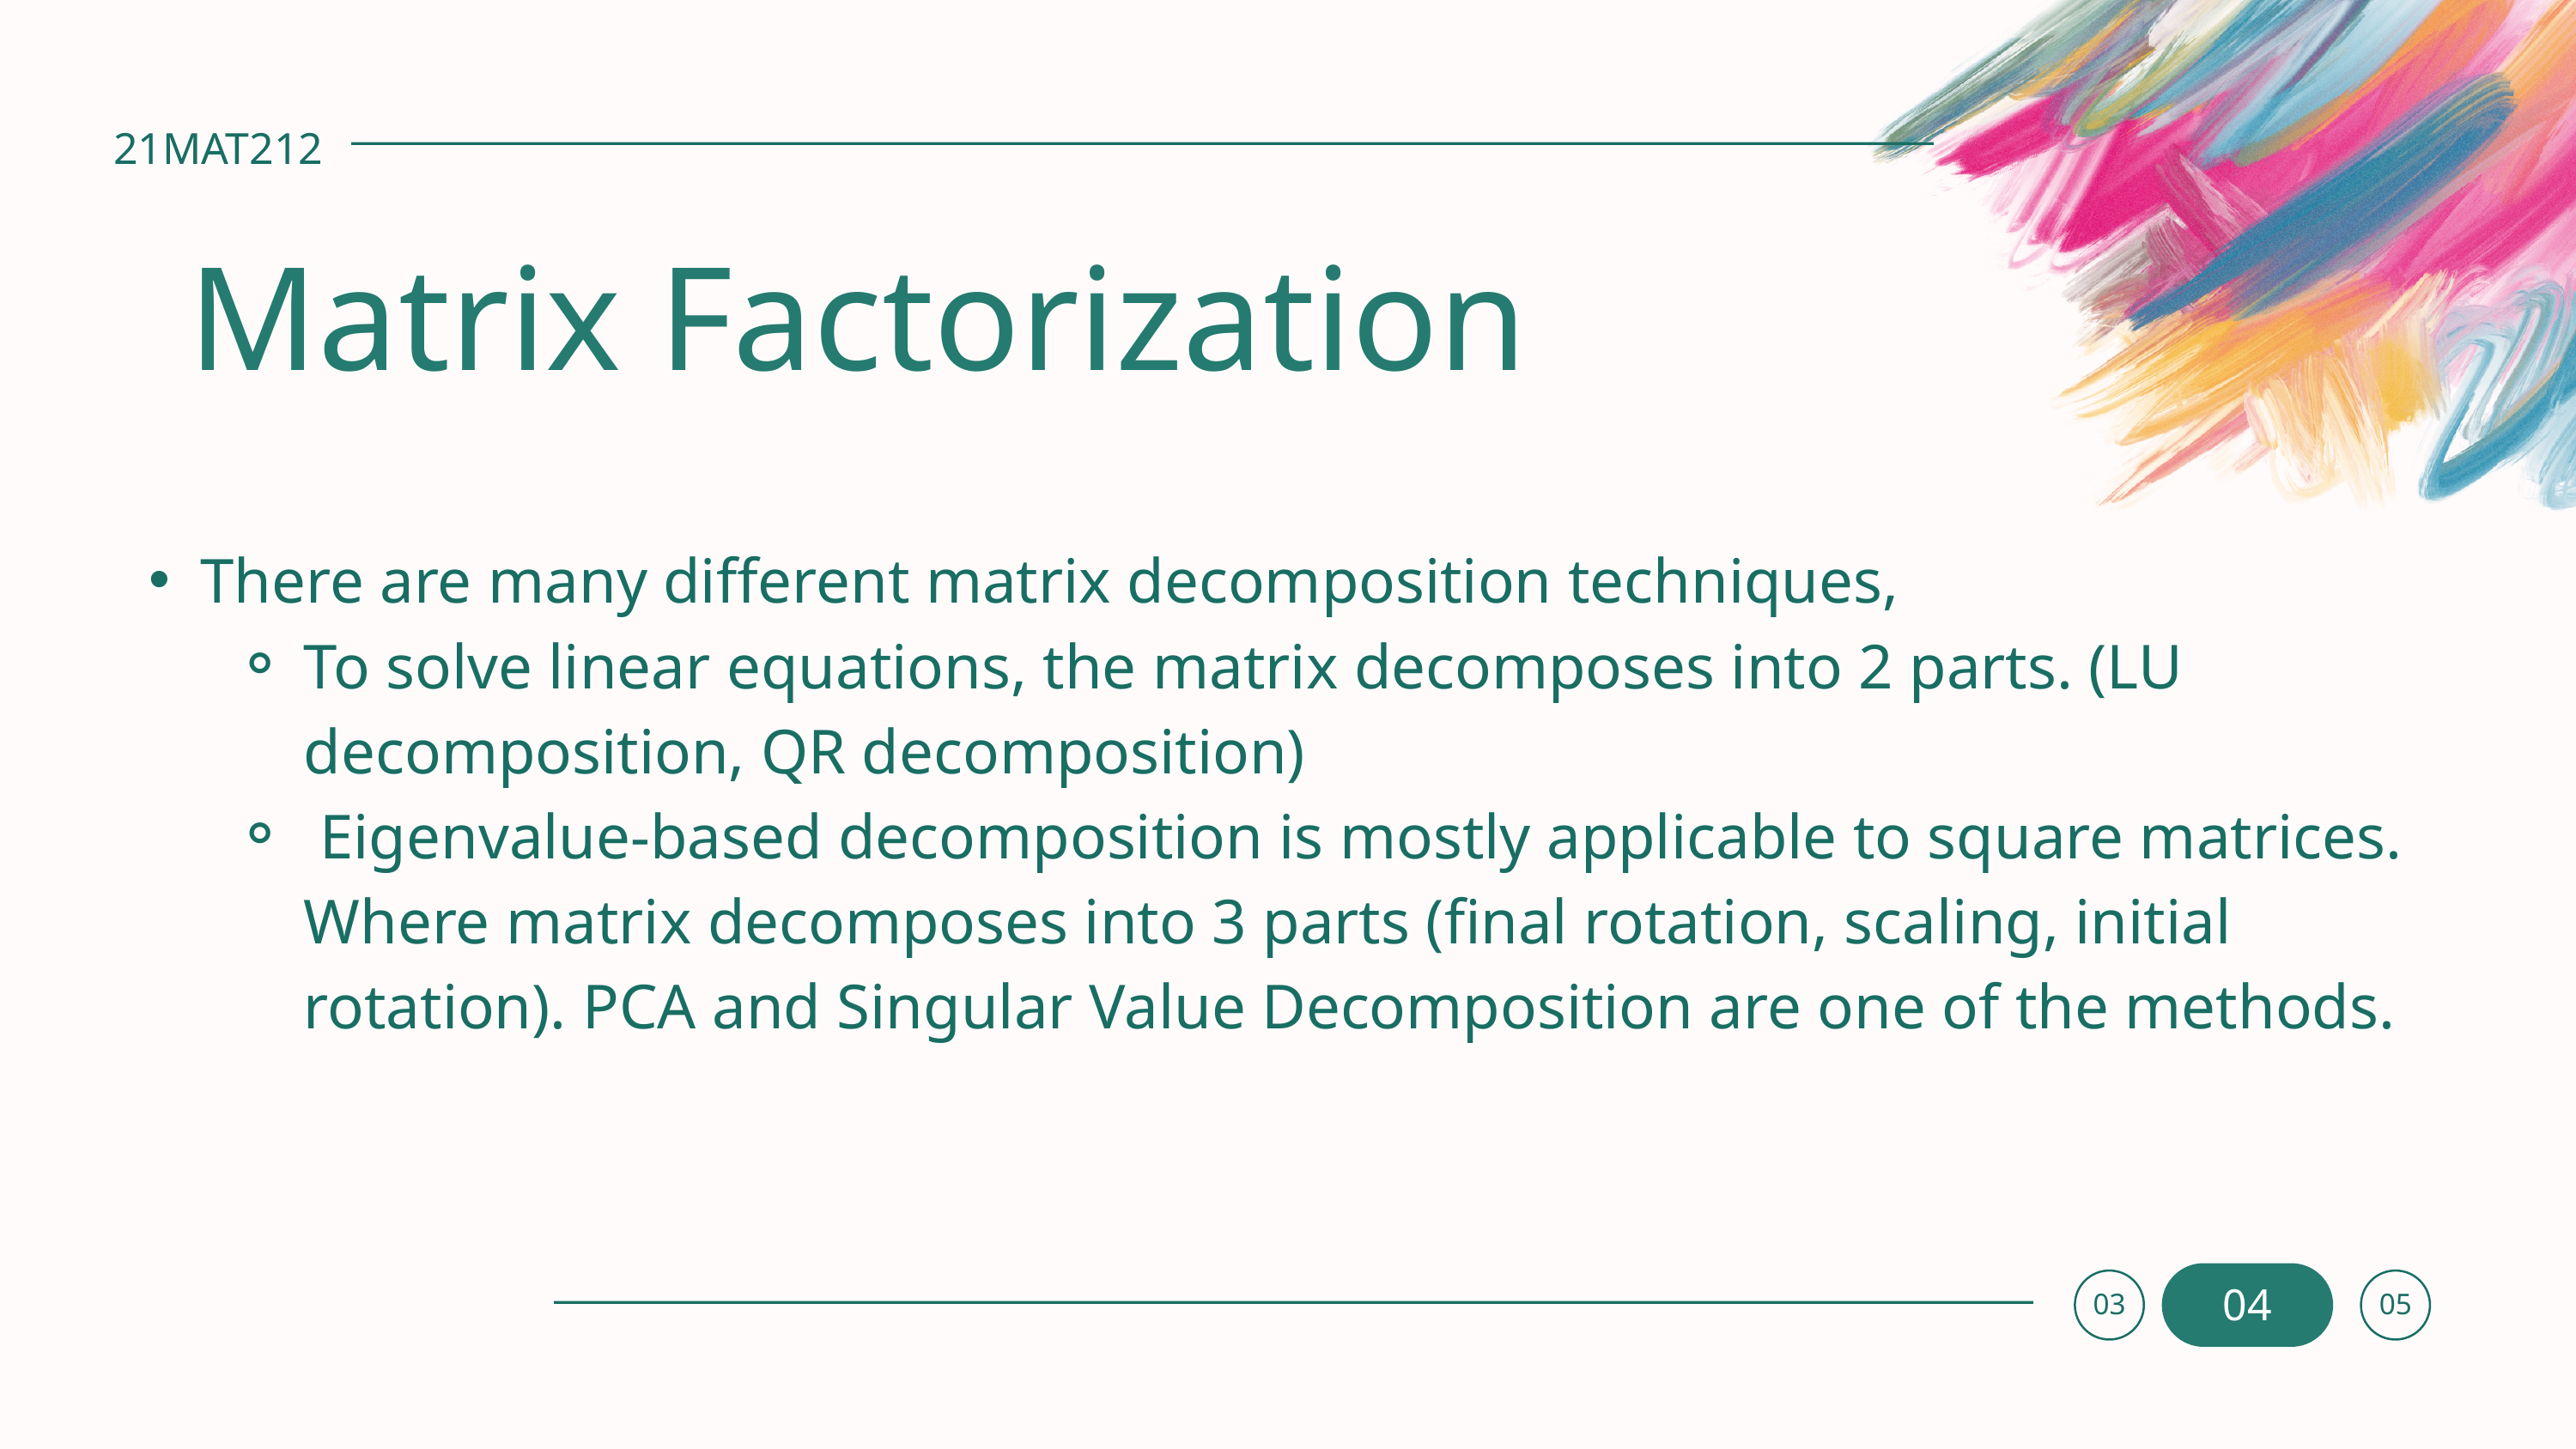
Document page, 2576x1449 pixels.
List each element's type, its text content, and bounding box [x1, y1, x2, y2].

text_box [2073, 1269, 2146, 1341]
picture [1834, 0, 2576, 558]
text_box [2360, 1269, 2432, 1341]
text_box 21MAT212 [89, 112, 324, 173]
text_box Matrix Factorization [0, 255, 1857, 399]
text_box There are many different matrix decomposition techniques, To solve linear equations, the matrix decomposes into 2 parts. (LU decomposition, QR decomposition) Eigenvalue-based decomposition is mostly applicable to square matrices. Where matrix decomposes into 3 parts (final rotation, scaling, initial rotation). PCA and Singular Value Decomposition are one of the methods. [97, 530, 2421, 1041]
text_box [2161, 1263, 2334, 1348]
